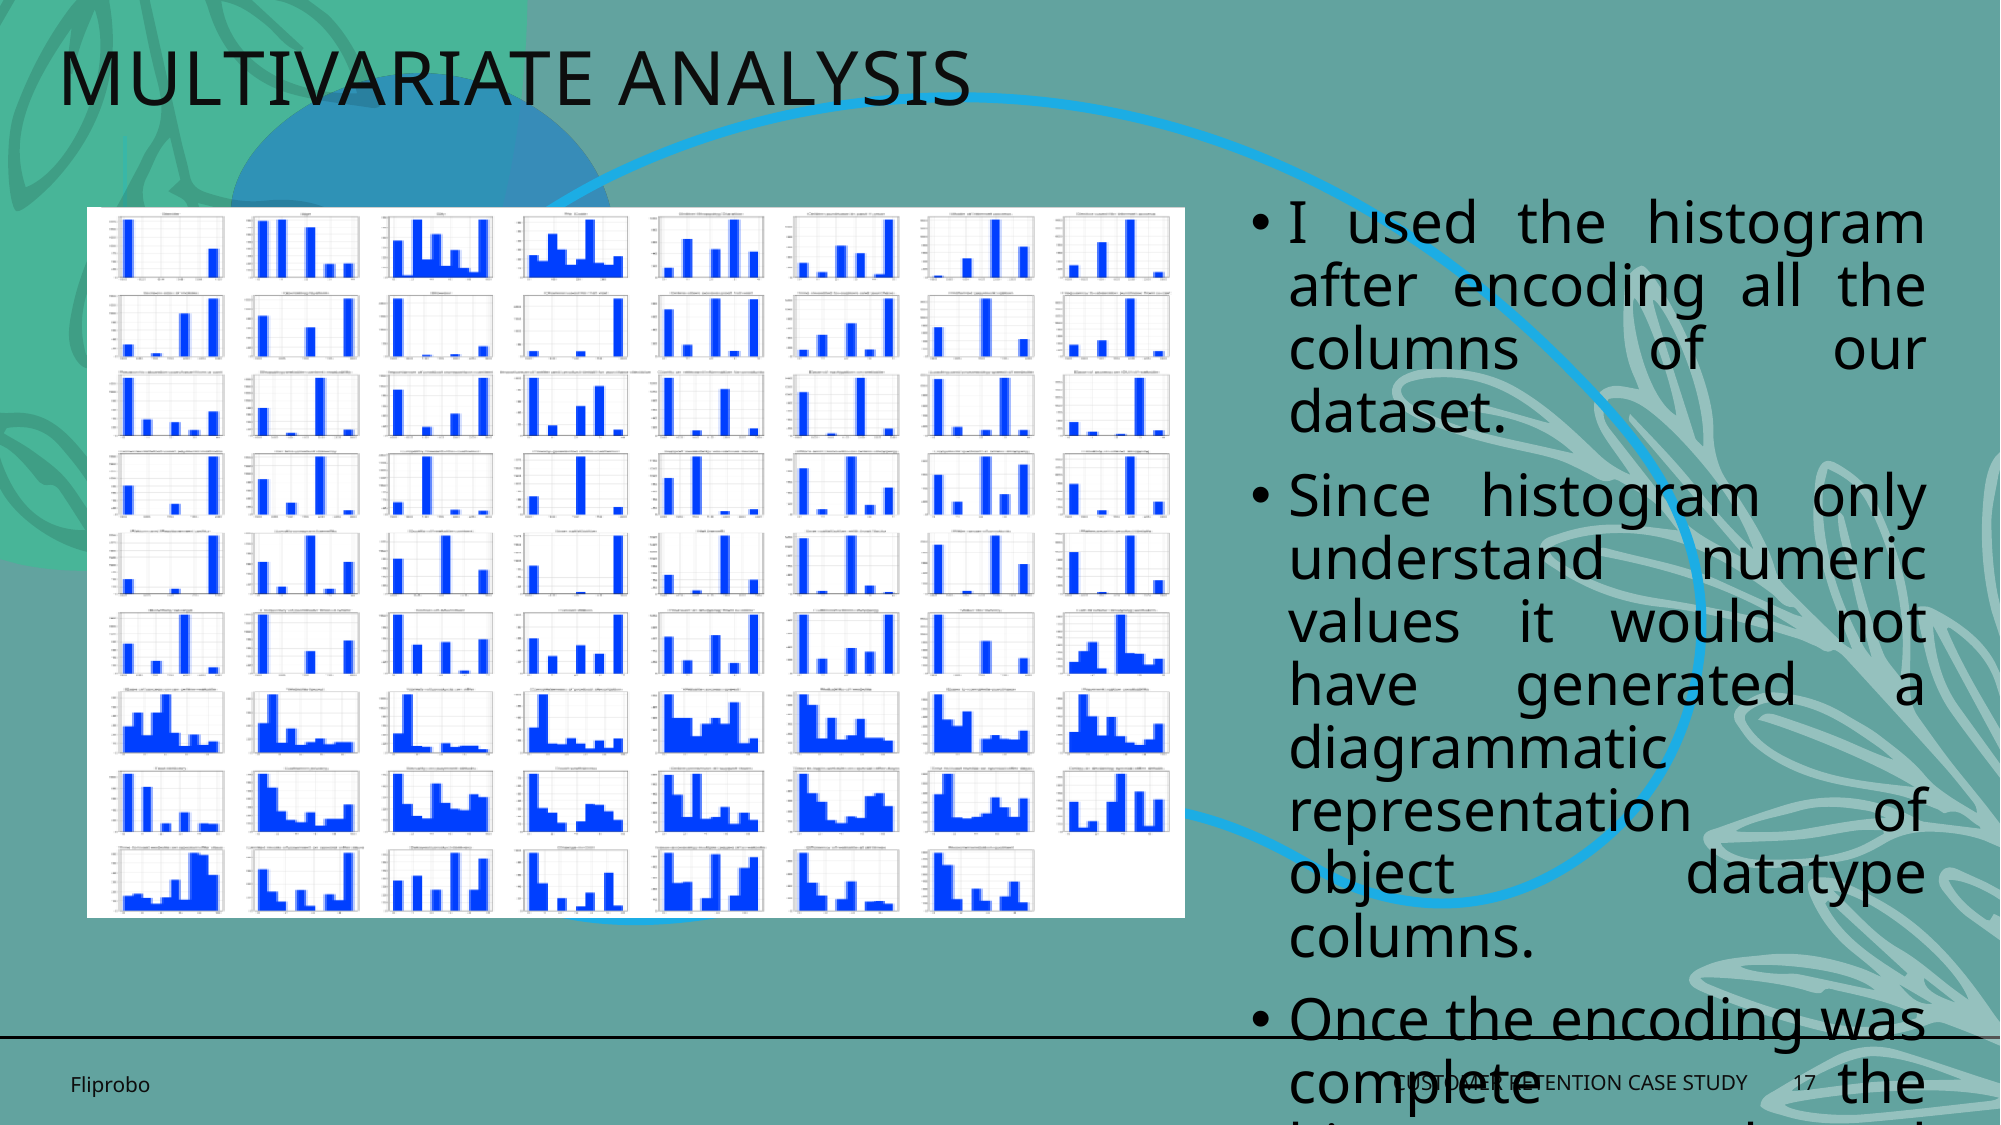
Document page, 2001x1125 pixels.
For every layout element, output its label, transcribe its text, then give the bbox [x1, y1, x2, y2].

footer Customer Retention Case Study [794, 1061, 1763, 1107]
title Multivariate analysis [42, 13, 1642, 155]
text_box I used the histogram after encoding all the columns of our dataset. Since histogram only understand numeric values it would not have generated a diagrammatic representation of object datatype columns. Once the encoding was complete the histograms showed the information. [1235, 185, 1943, 987]
slide_number 17 [1777, 1061, 1938, 1107]
picture [87, 155, 1185, 918]
slide_number Fliprobo [55, 1058, 218, 1110]
